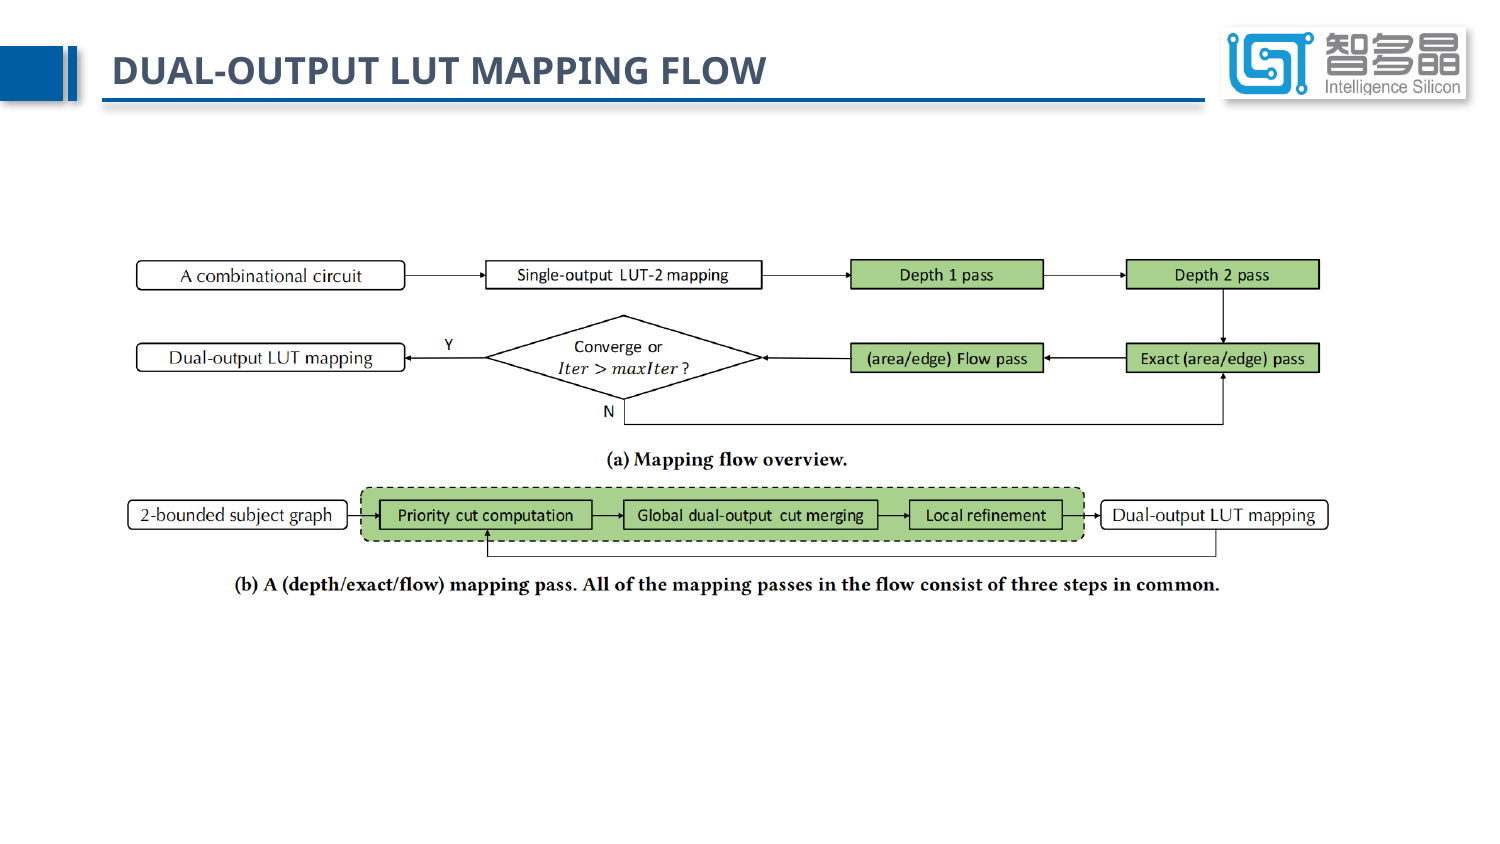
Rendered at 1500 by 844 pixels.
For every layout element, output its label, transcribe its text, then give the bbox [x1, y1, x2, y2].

text_box DUAL-OUTPUT LUT MAPPING FLOW [100, 41, 919, 98]
picture [1225, 31, 1461, 95]
picture [60, 226, 1381, 603]
